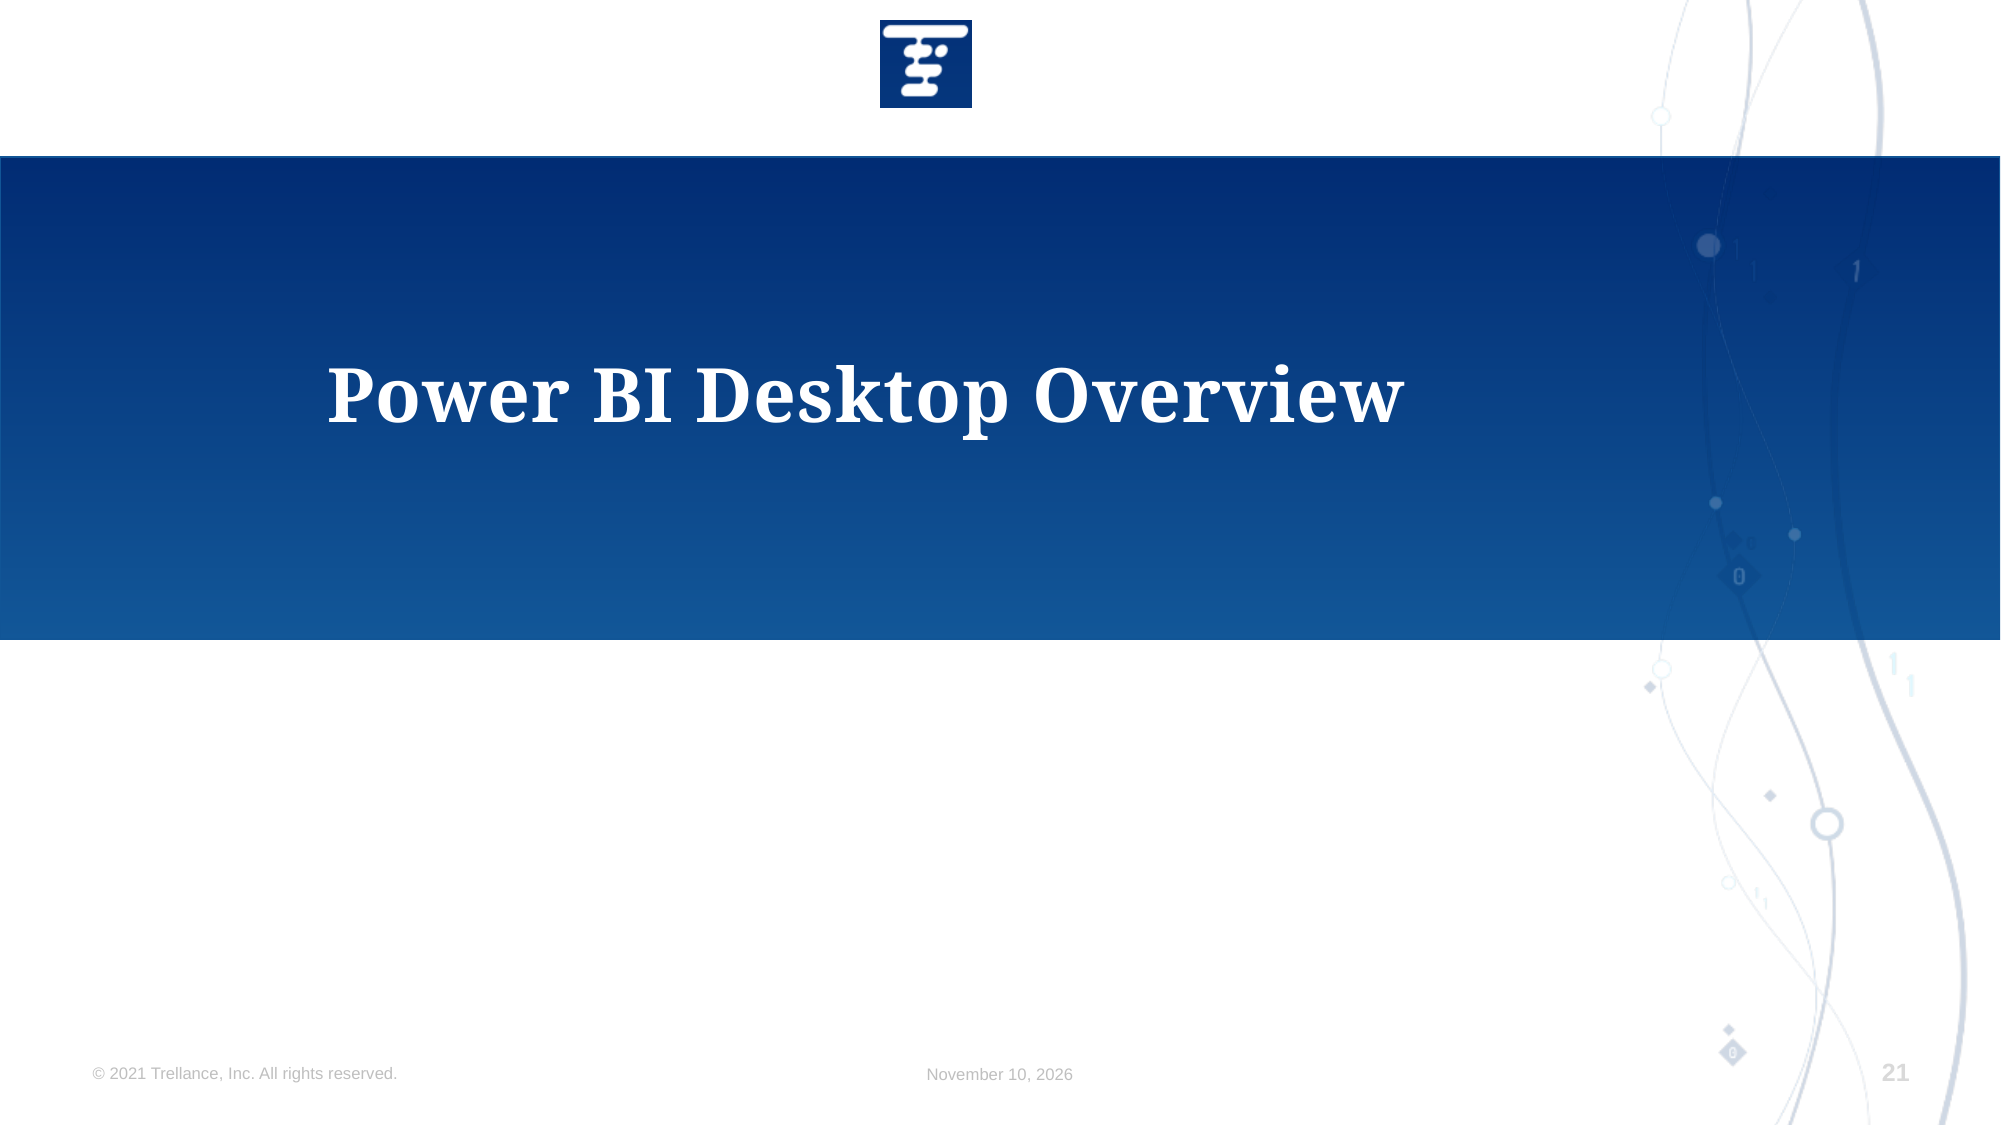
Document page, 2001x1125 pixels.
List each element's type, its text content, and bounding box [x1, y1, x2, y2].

picture [880, 20, 972, 108]
slide_number 21 [1843, 1049, 1925, 1103]
footer © 2021 Trellance, Inc. All rights reserved. [77, 1042, 753, 1103]
title Power BI Desktop Overview [327, 328, 1617, 469]
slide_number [781, 1044, 1219, 1105]
